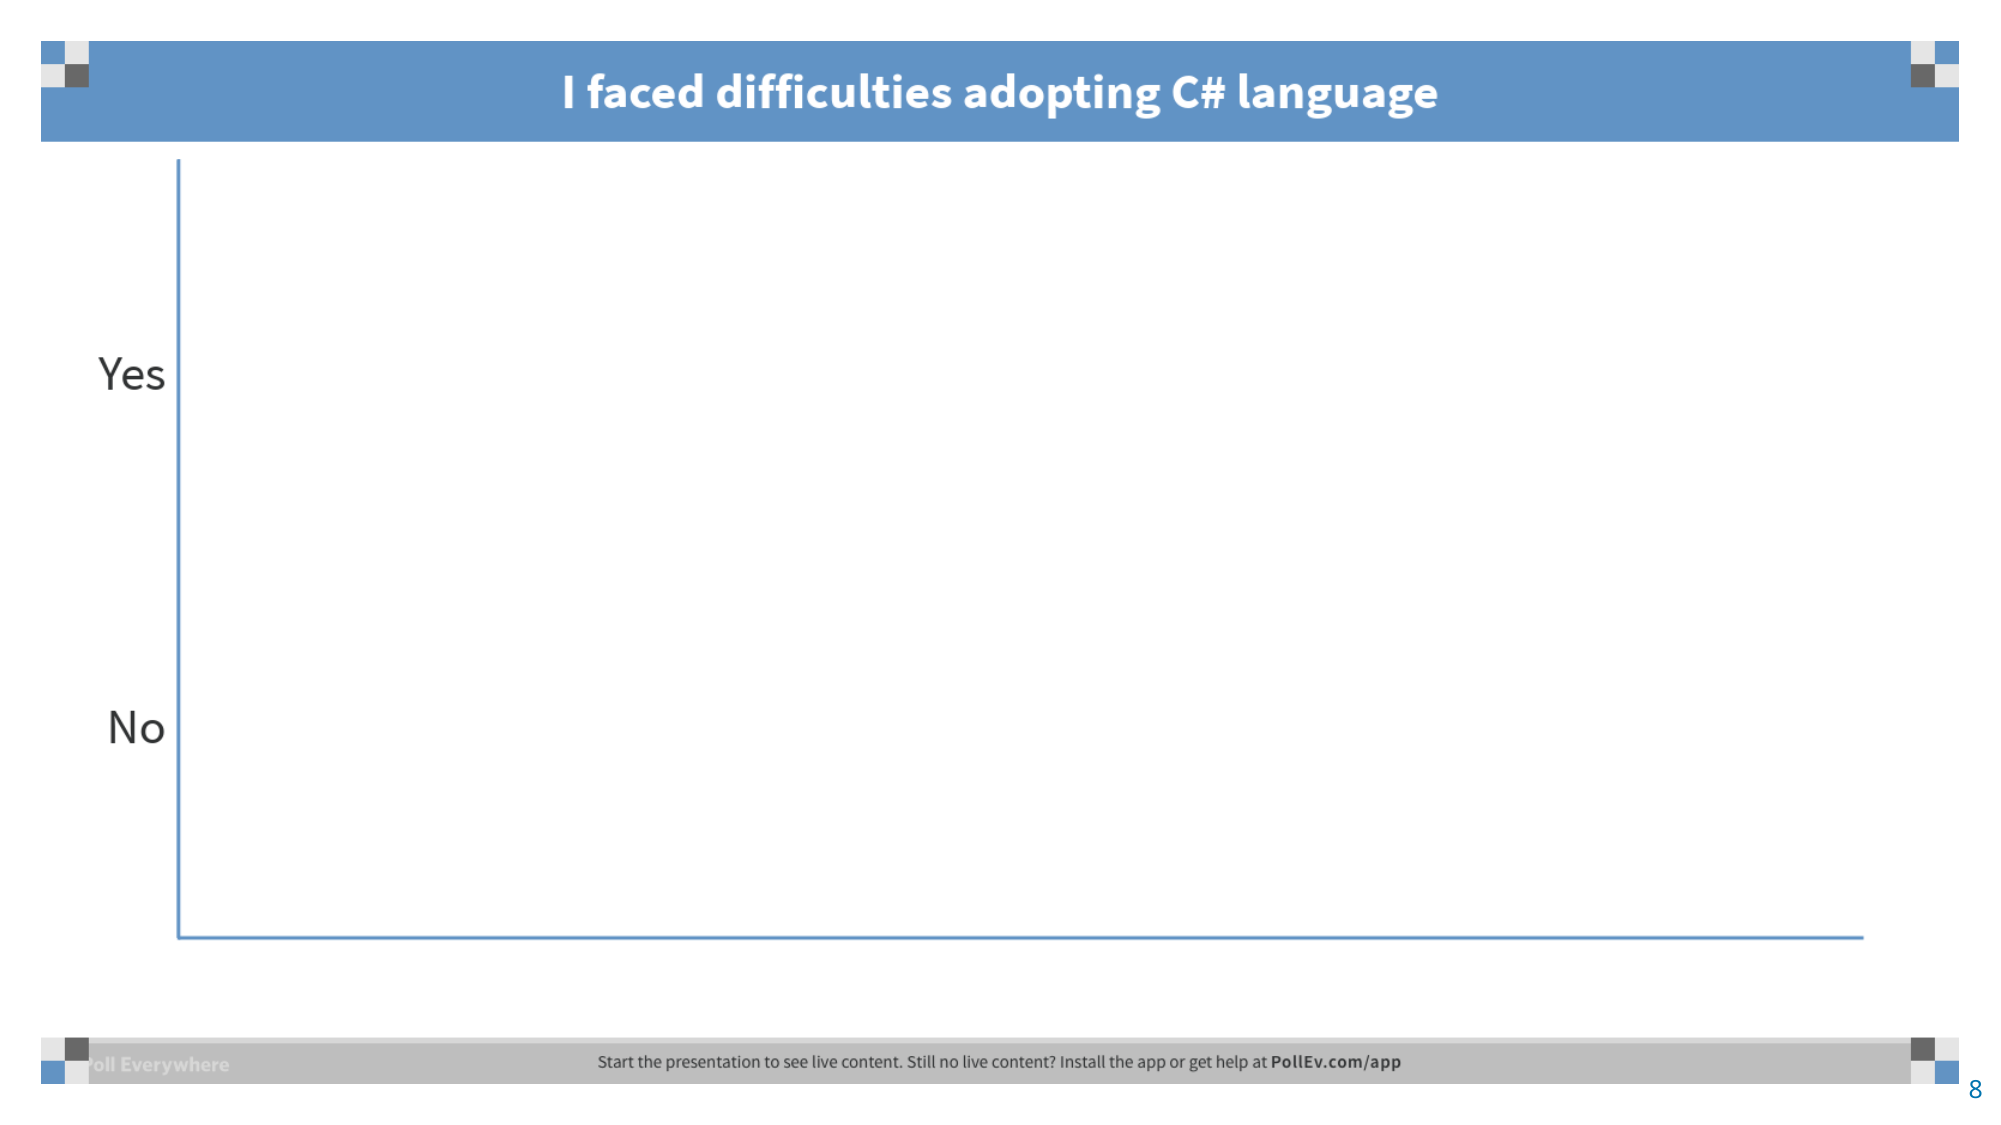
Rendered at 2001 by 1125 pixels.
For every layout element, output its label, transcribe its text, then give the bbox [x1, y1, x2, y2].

picture [41, 41, 1959, 1084]
slide_number 8 [1927, 1060, 1998, 1121]
